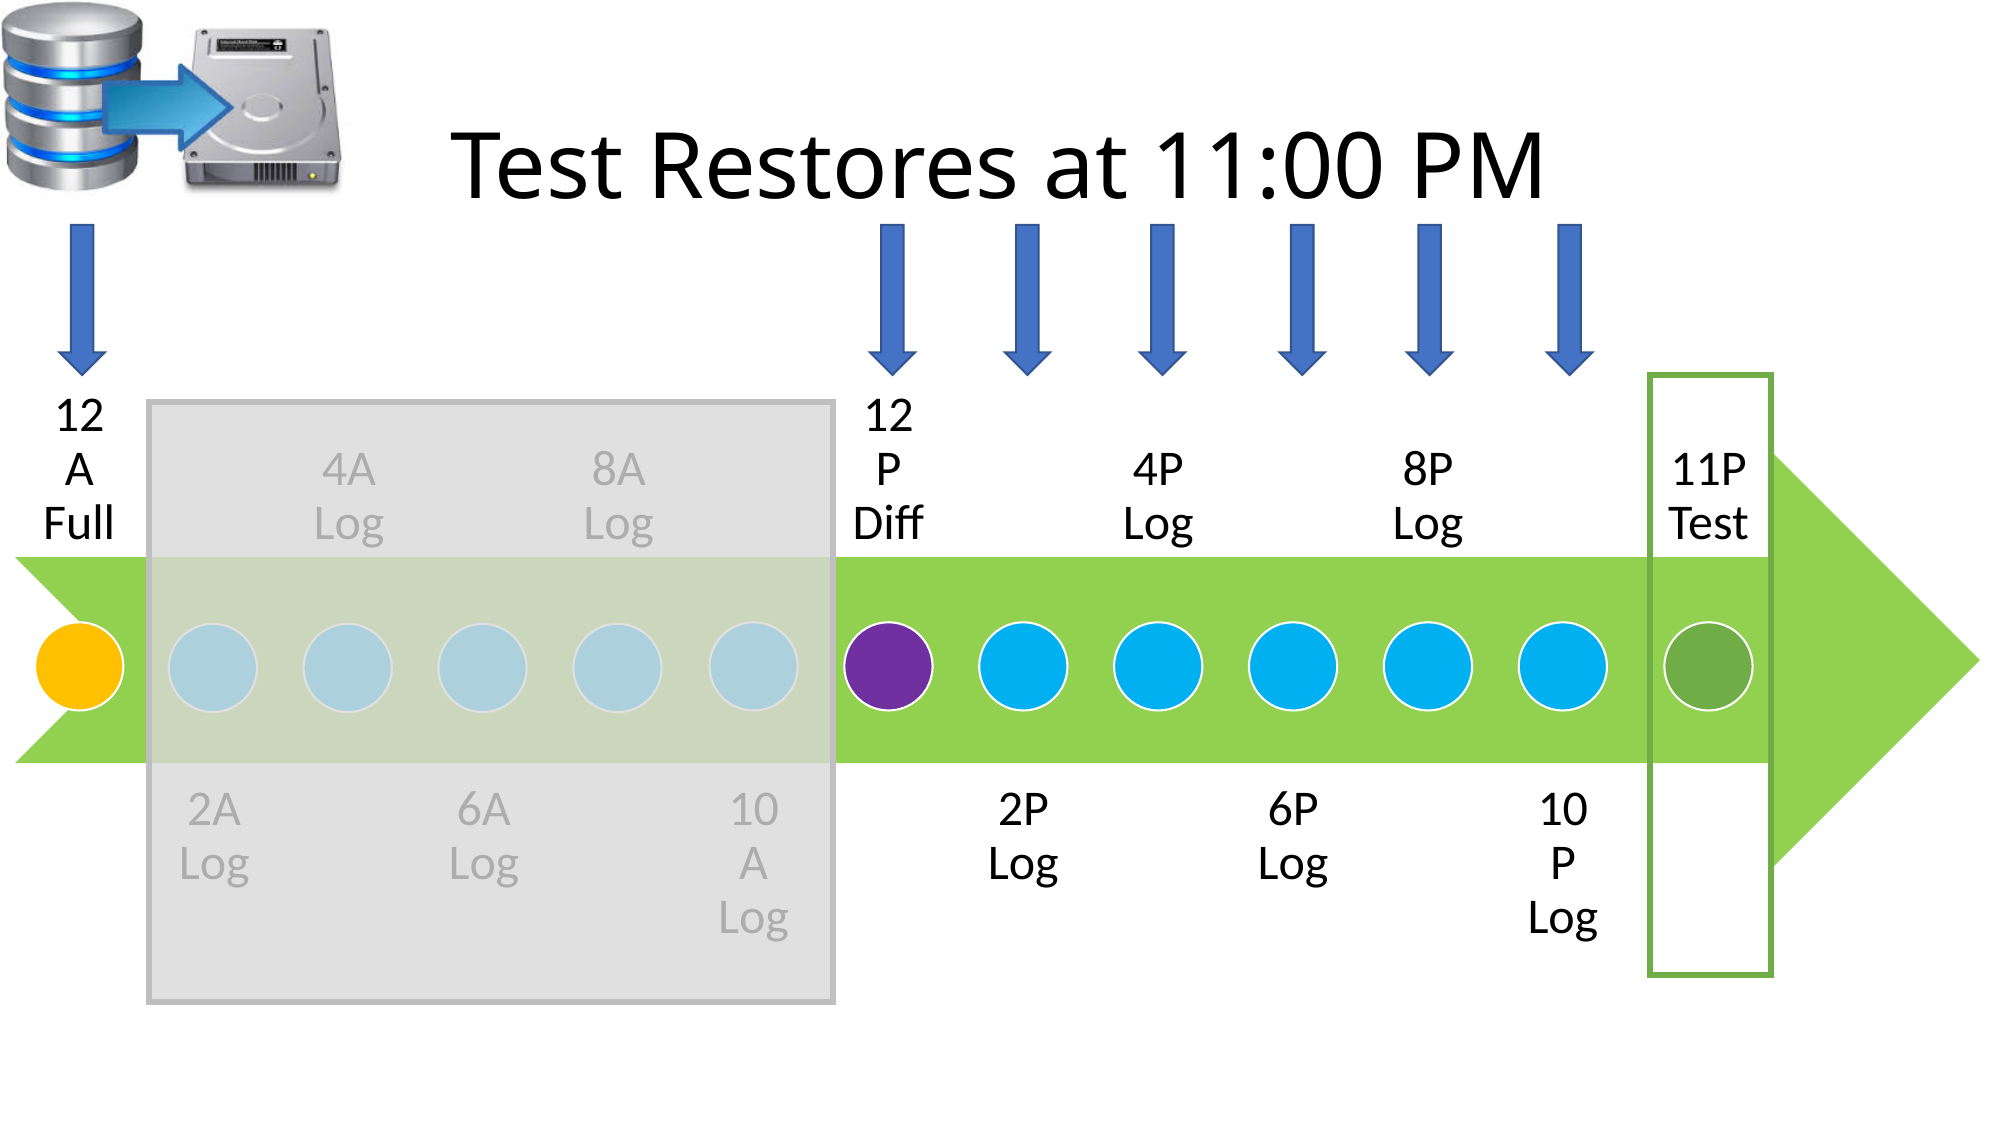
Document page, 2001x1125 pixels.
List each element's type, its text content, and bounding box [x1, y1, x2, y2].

title Test Restores at 11:00 PM [137, 59, 1863, 224]
picture [0, 0, 346, 201]
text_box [14, 224, 1980, 1108]
